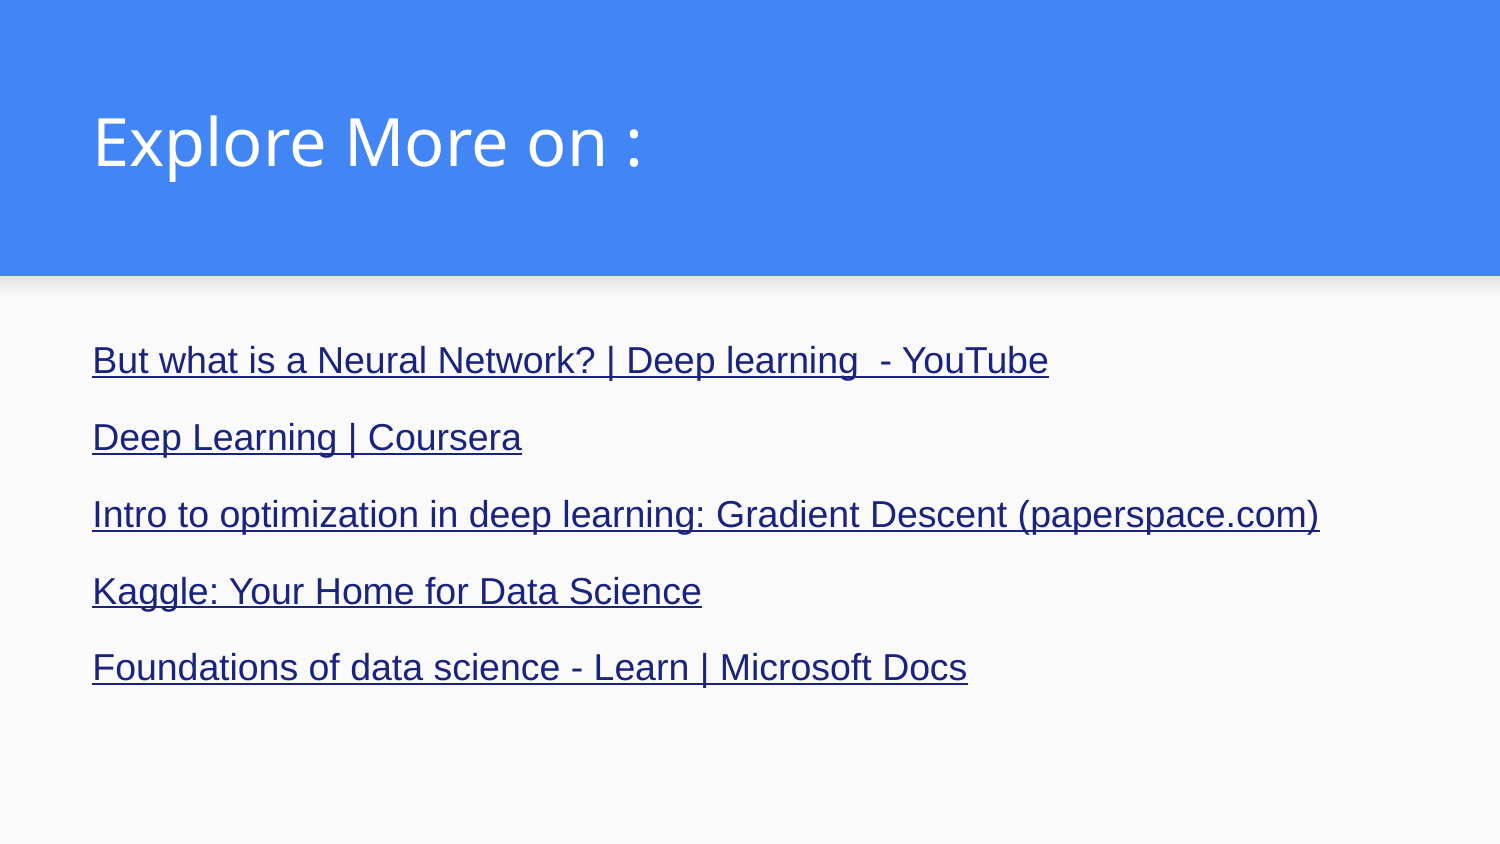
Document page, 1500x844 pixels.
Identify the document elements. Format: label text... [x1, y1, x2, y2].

title Explore More on : [77, 69, 1427, 195]
list But what is a Neural Network? | Deep learning - YouTube Deep Learning | Coursera Intro to optimization in deep learning: Gradient Descent (paperspace.com) Kaggle: Your Home for Data Science Foundations of data science - Learn | Microsoft Docs [77, 314, 1427, 793]
